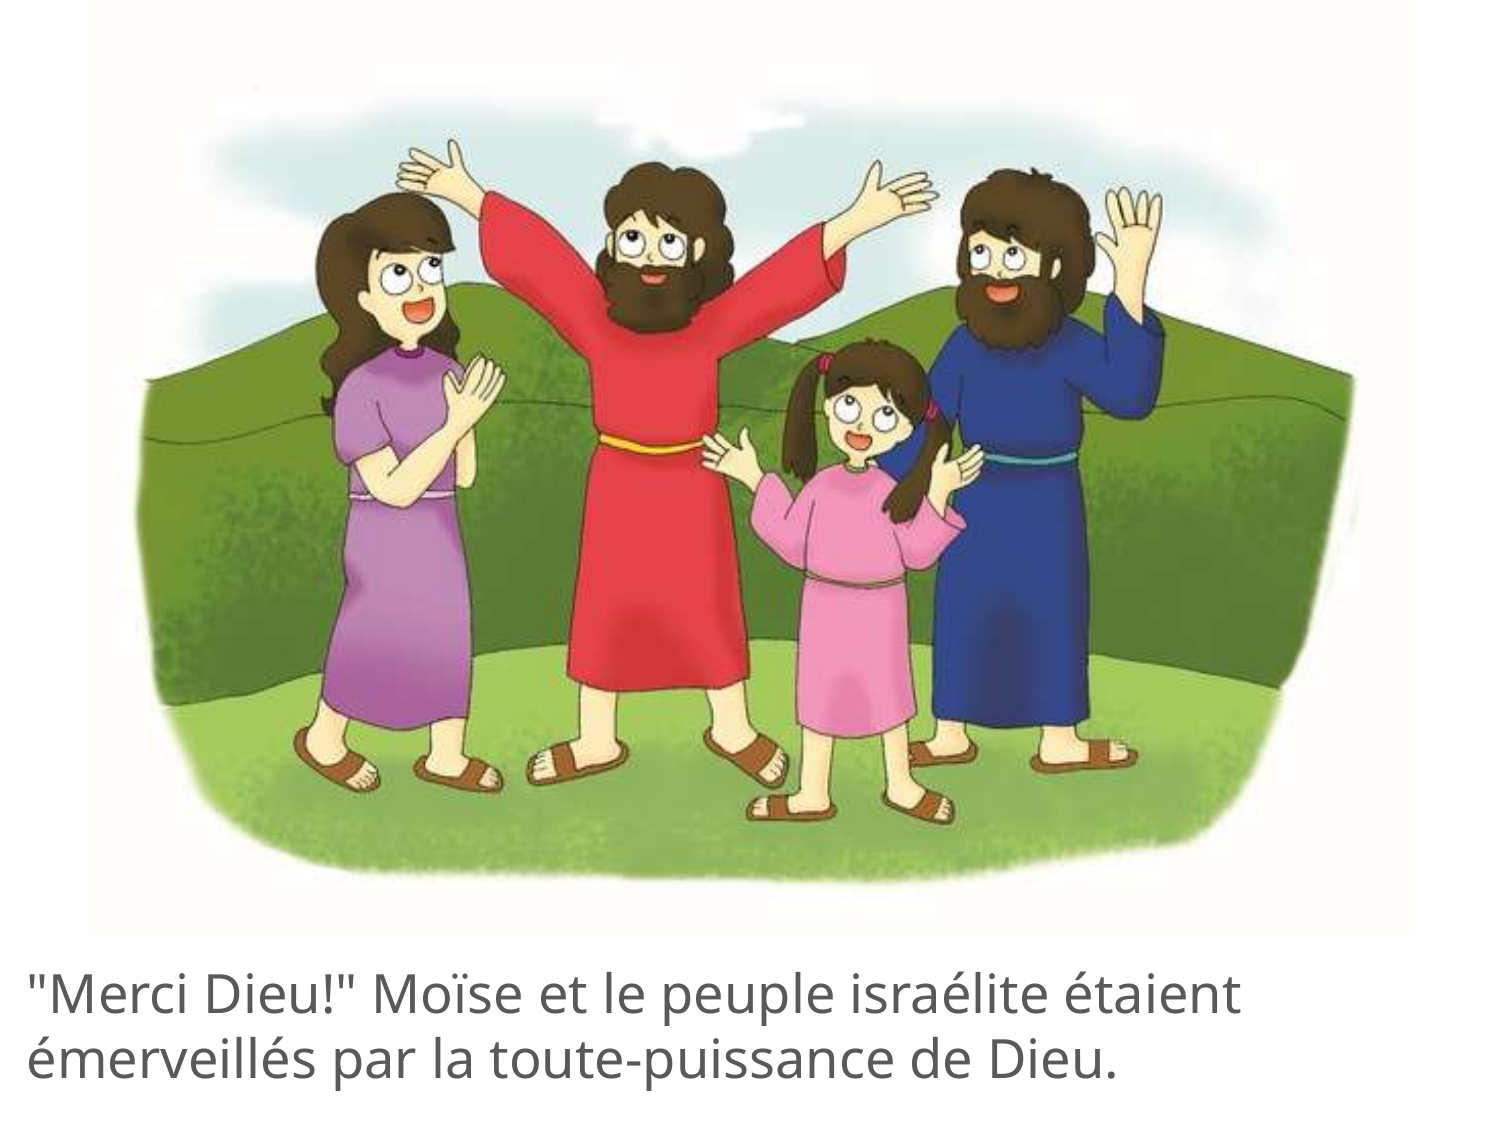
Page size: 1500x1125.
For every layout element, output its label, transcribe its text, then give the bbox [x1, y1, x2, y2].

text_box "Merci Dieu!" Moïse et le peuple israélite étaient émerveillés par la toute-puissance de Dieu. [11, 952, 1498, 1097]
picture [85, 0, 1412, 938]
